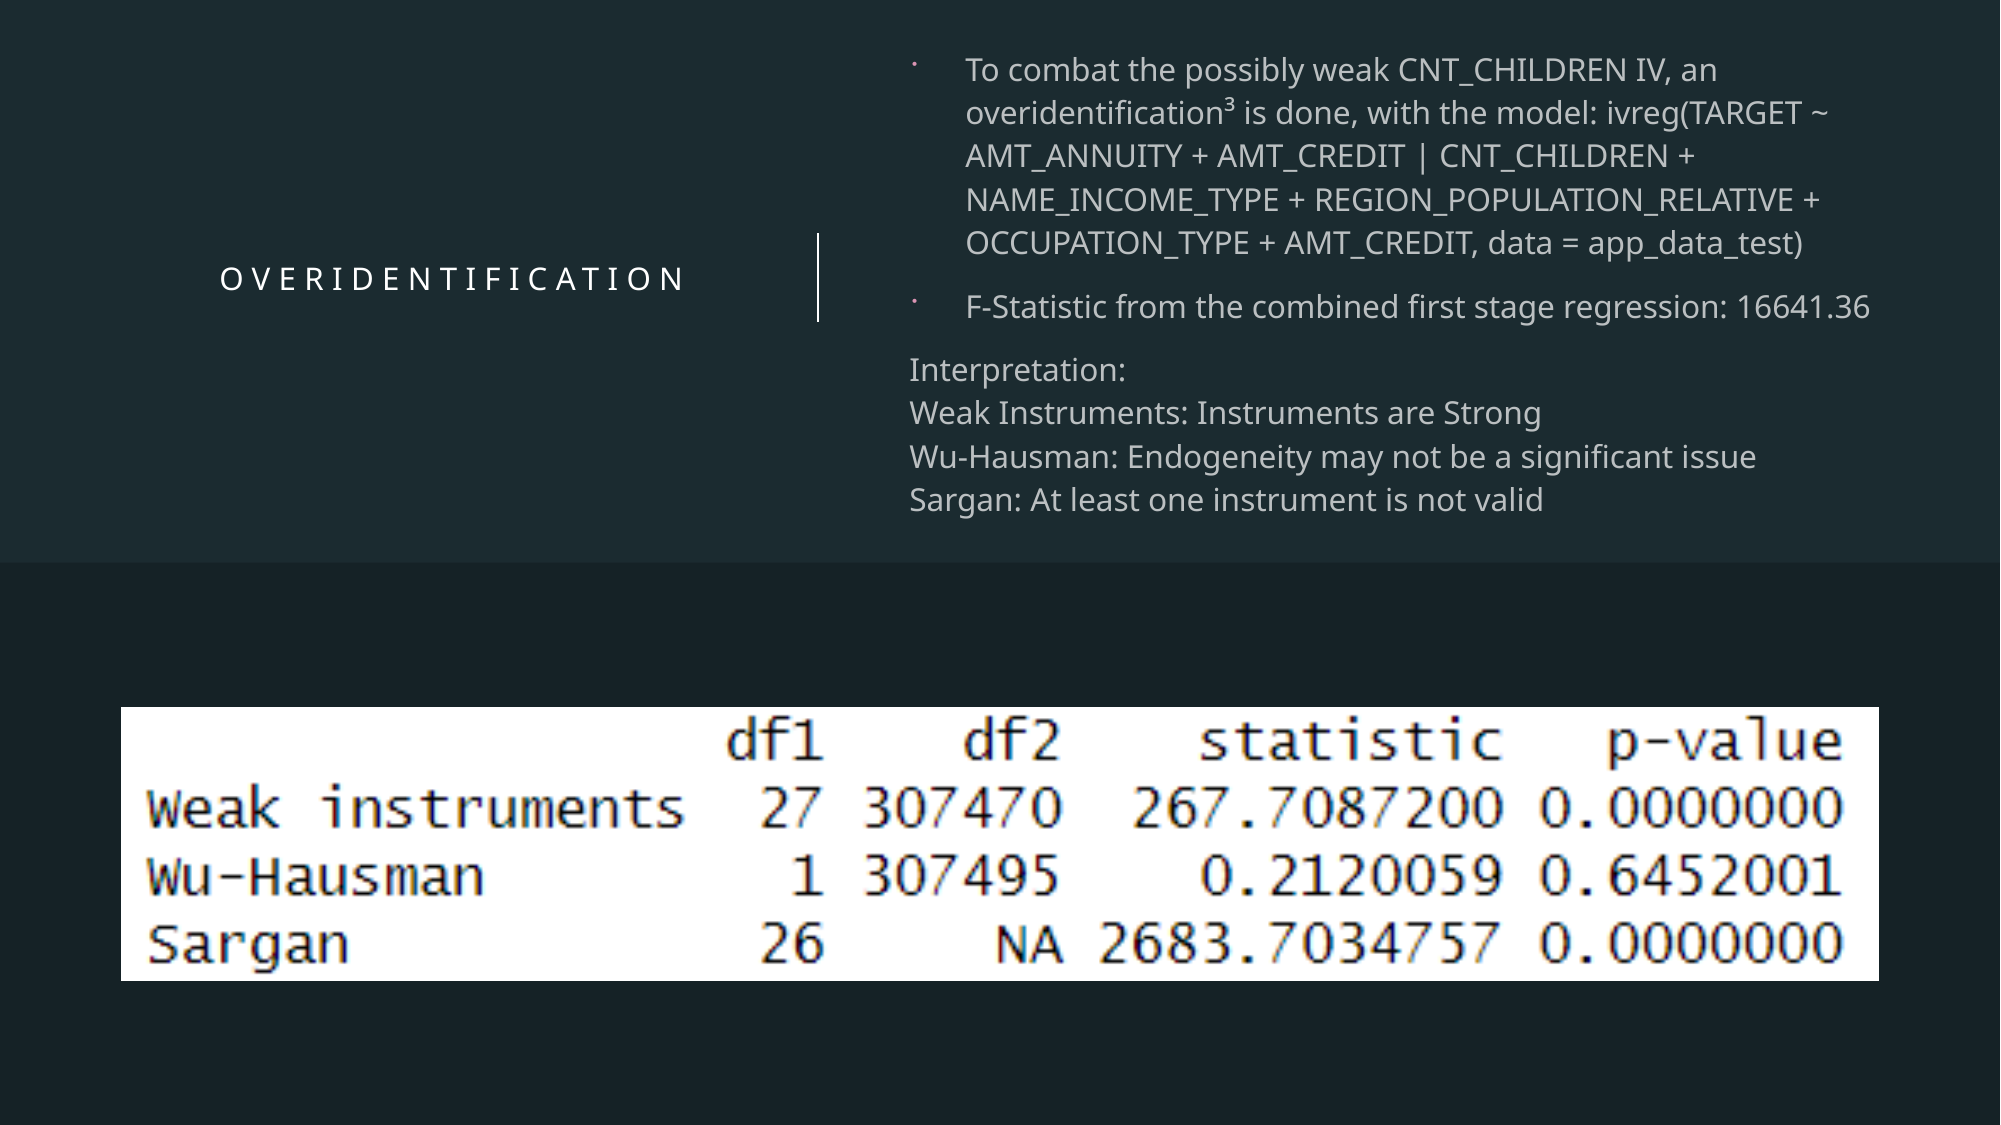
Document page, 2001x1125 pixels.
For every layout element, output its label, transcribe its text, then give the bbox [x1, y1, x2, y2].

list To combat the possibly weak CNT_CHILDREN IV, an overidentification³ is done, with the model: ivreg(TARGET ~ AMT_ANNUITY + AMT_CREDIT | CNT_CHILDREN + NAME_INCOME_TYPE + REGION_POPULATION_RELATIVE + OCCUPATION_TYPE + AMT_CREDIT, data = app_data_test) F-Statistic from the combined first stage regression: 16641.36 Interpretation: Weak Instruments: Instruments are Strong Wu-Hausman: Endogeneity may not be a significant issue Sargan: At least one instrument is not valid [909, 40, 1912, 522]
text_box [0, 562, 2000, 1125]
title Overidentification [177, 88, 726, 467]
picture [121, 706, 1879, 982]
text_box [0, 0, 2000, 562]
